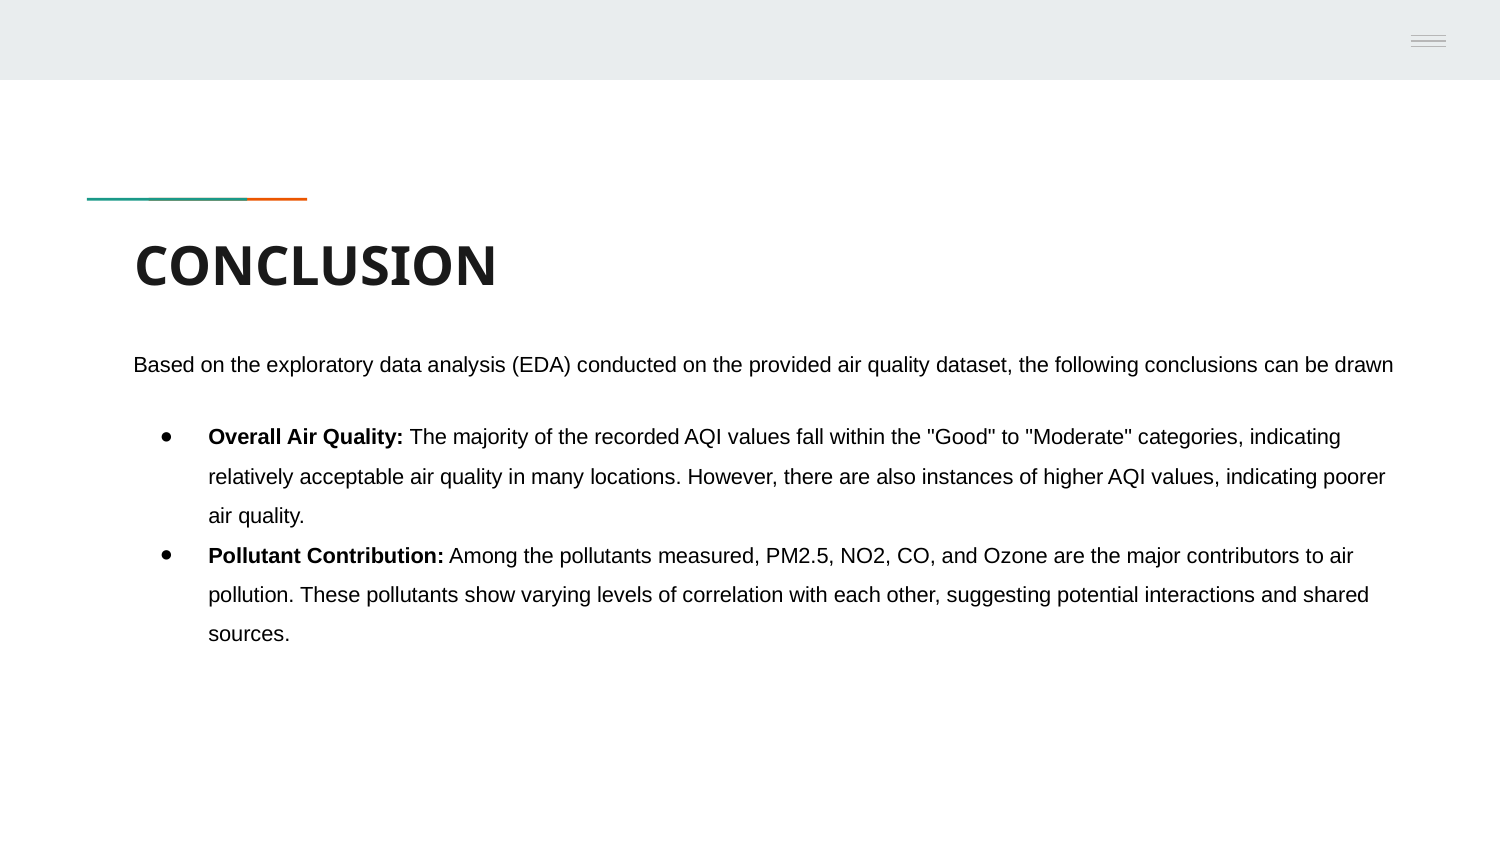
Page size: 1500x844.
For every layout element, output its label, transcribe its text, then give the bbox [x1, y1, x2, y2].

title CONCLUSION [119, 216, 1226, 304]
list Based on the exploratory data analysis (EDA) conducted on the provided air quality dataset, the following conclusions can be drawn Overall Air Quality: The majority of the recorded AQI values fall within the "Good" to "Moderate" categories, indicating relatively acceptable air quality in many locations. However, there are also instances of higher AQI values, indicating poorer air quality. Pollutant Contribution: Among the pollutants measured, PM2.5, NO2, CO, and Ozone are the major contributors to air pollution. These pollutants show varying levels of correlation with each other, suggesting potential interactions and shared sources. [118, 322, 1415, 719]
